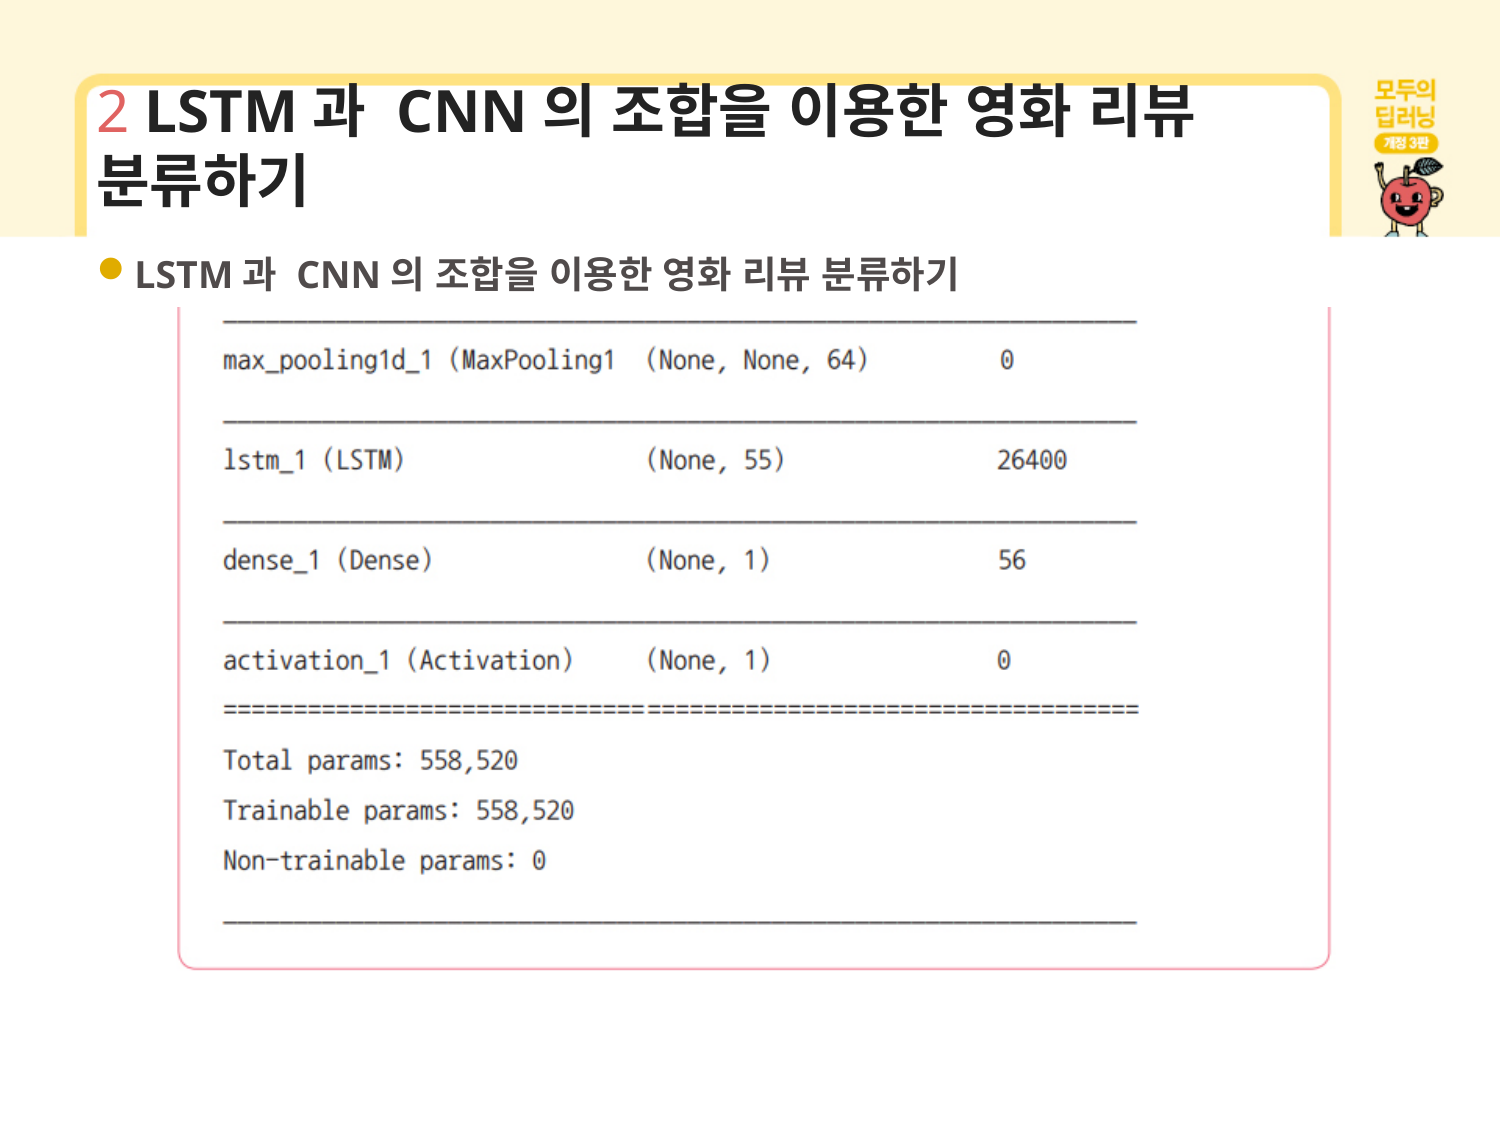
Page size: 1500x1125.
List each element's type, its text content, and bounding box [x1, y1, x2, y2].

title 2 LSTM과 CNN의 조합을 이용한 영화 리뷰 분류하기 [81, 90, 1412, 222]
picture [0, 0, 1500, 1125]
list LSTM과 CNN의 조합을 이용한 영화 리뷰 분류하기 [81, 239, 1412, 1054]
